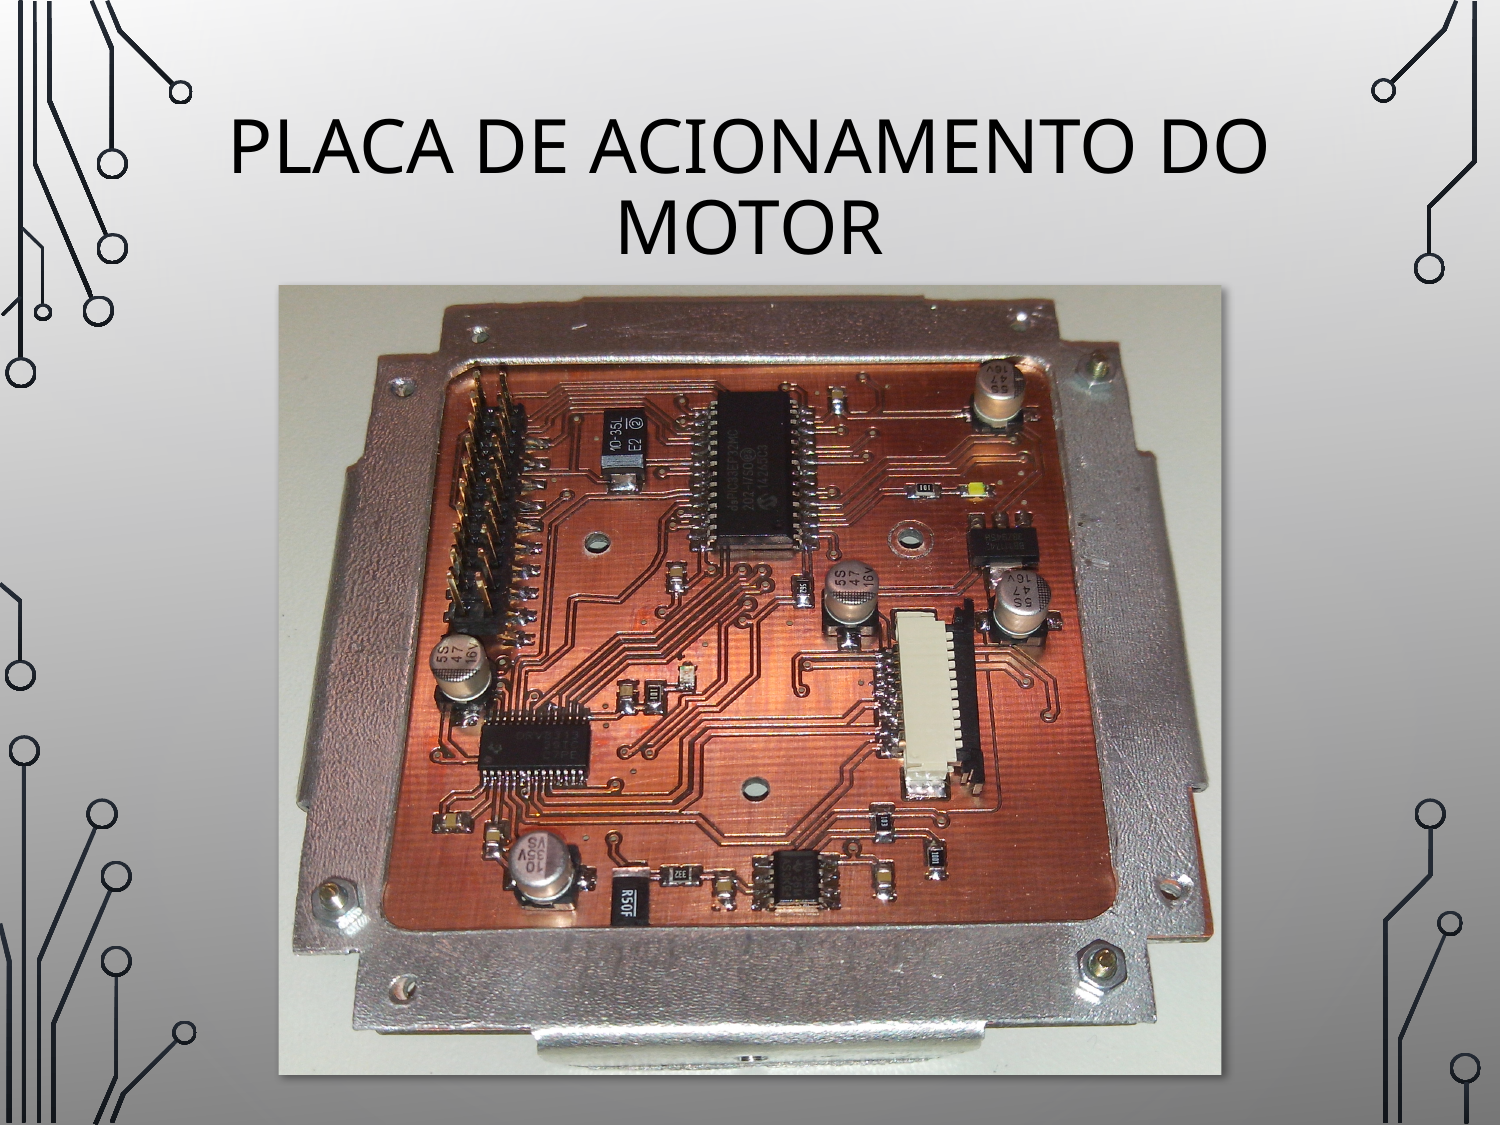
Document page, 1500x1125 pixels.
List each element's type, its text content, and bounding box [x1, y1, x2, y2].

title Placa de acionamento do motor [140, 101, 1360, 344]
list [278, 285, 1222, 1075]
